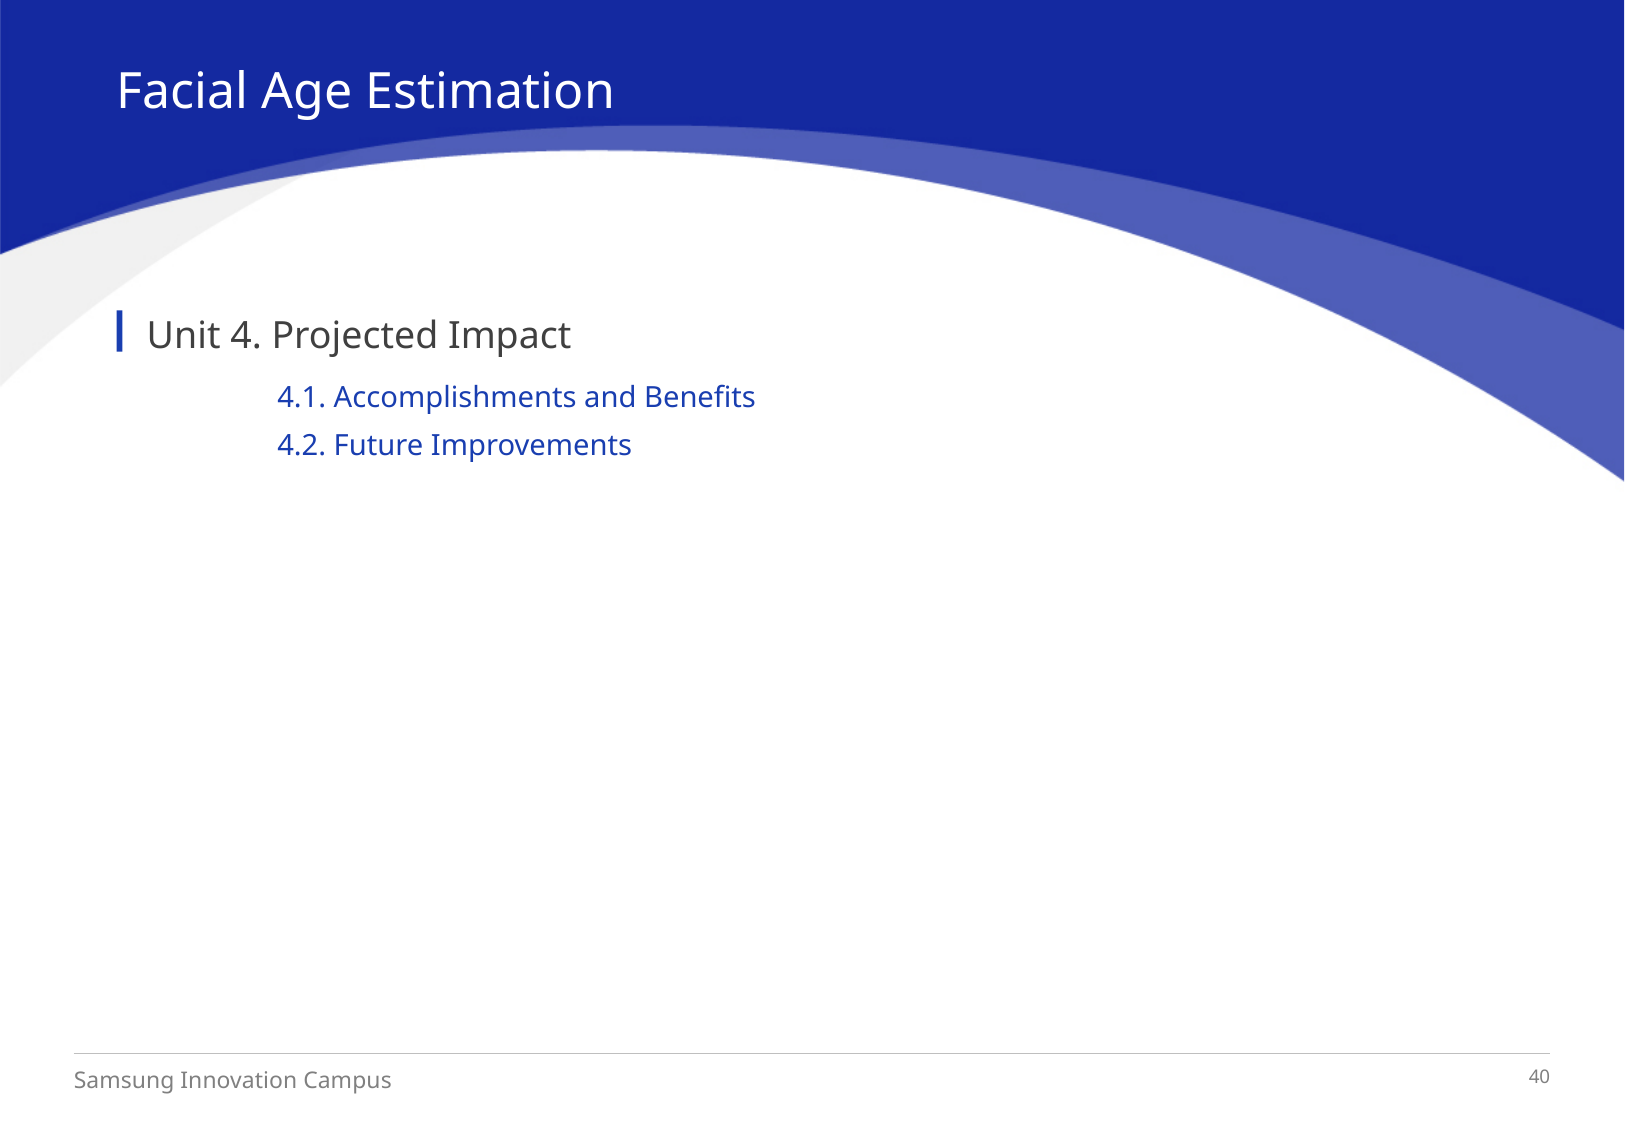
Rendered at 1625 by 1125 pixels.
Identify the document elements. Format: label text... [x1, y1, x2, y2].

picture [0, 0, 1625, 1125]
text_box Facial Age Estimation [116, 58, 1513, 120]
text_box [116, 310, 836, 462]
